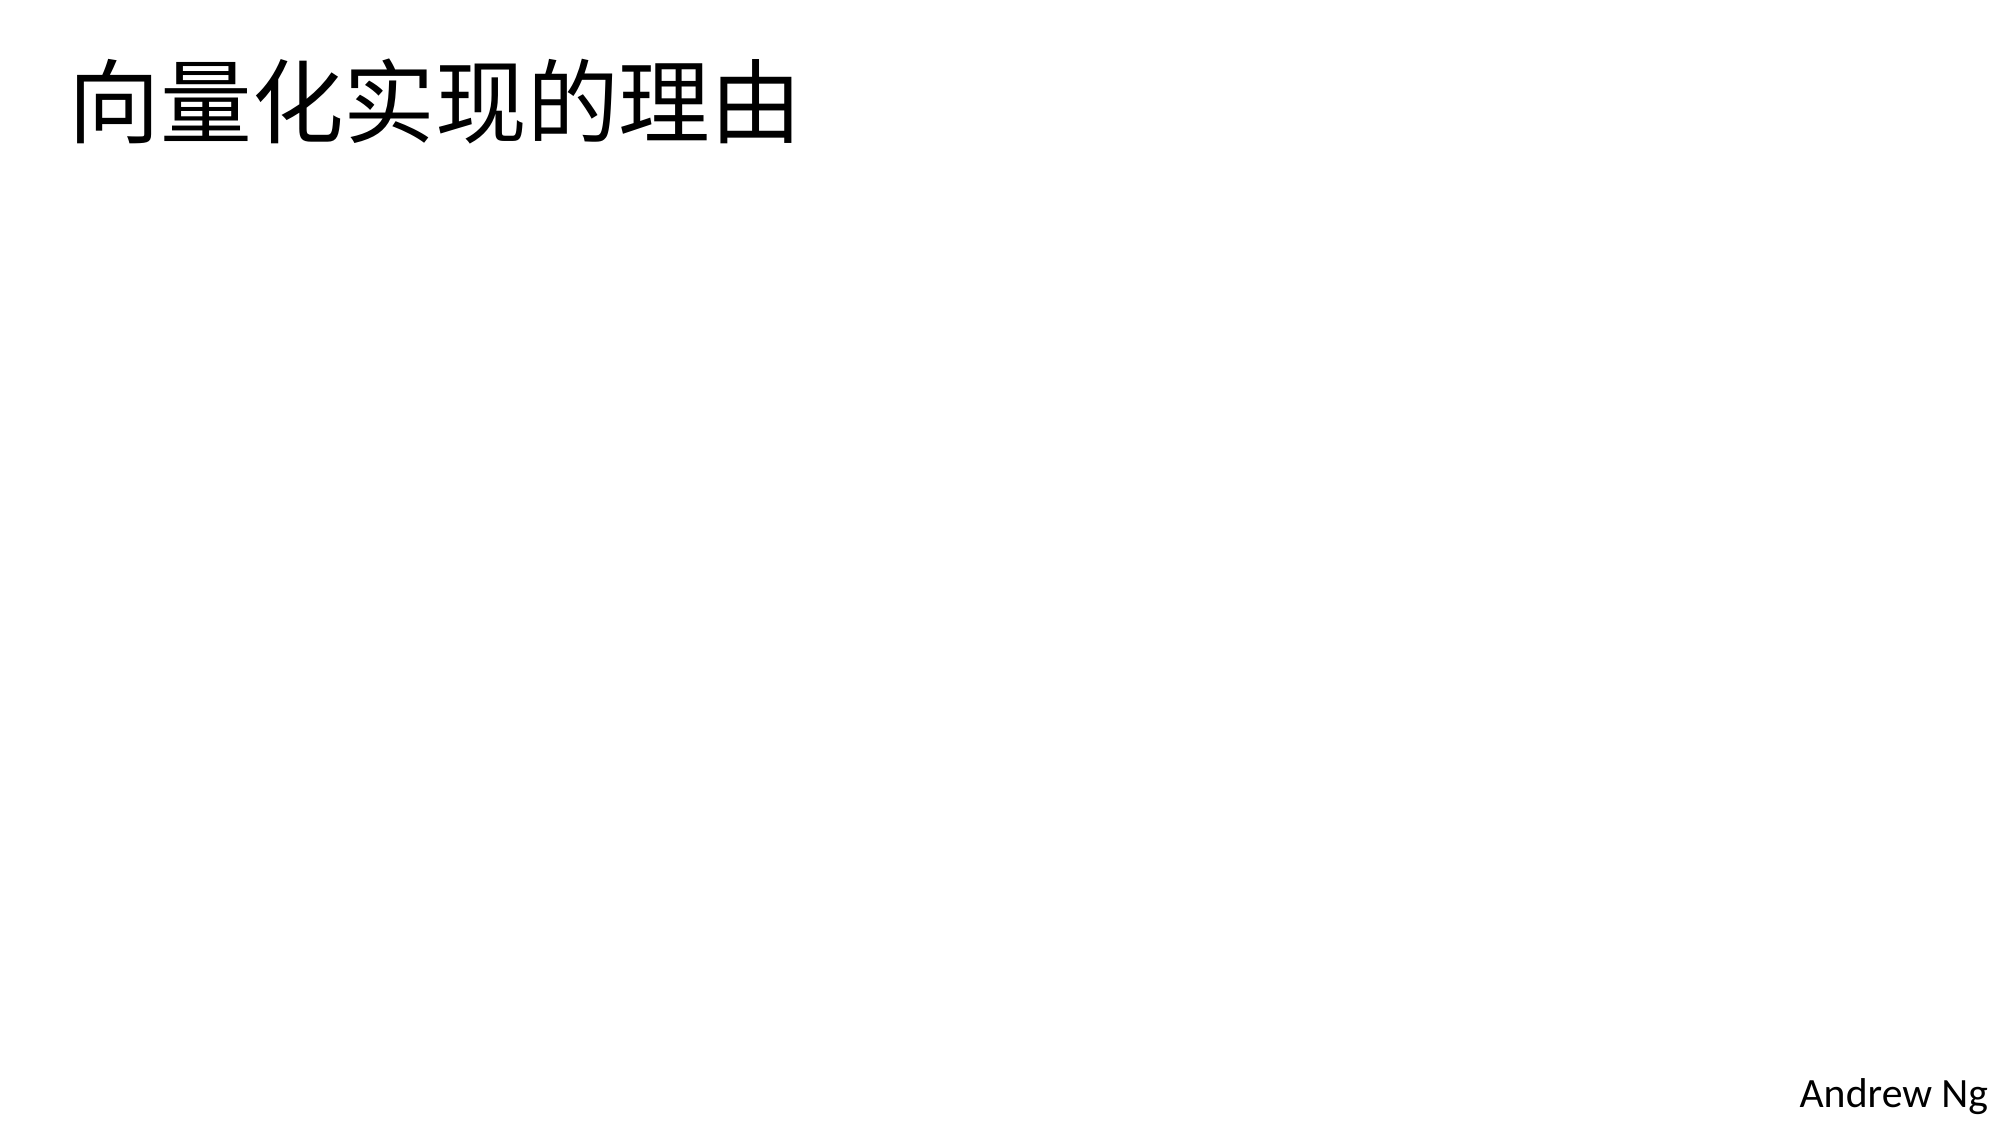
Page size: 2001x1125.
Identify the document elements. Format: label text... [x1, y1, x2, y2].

text_box 向量化实现的理由 [53, 0, 1923, 216]
